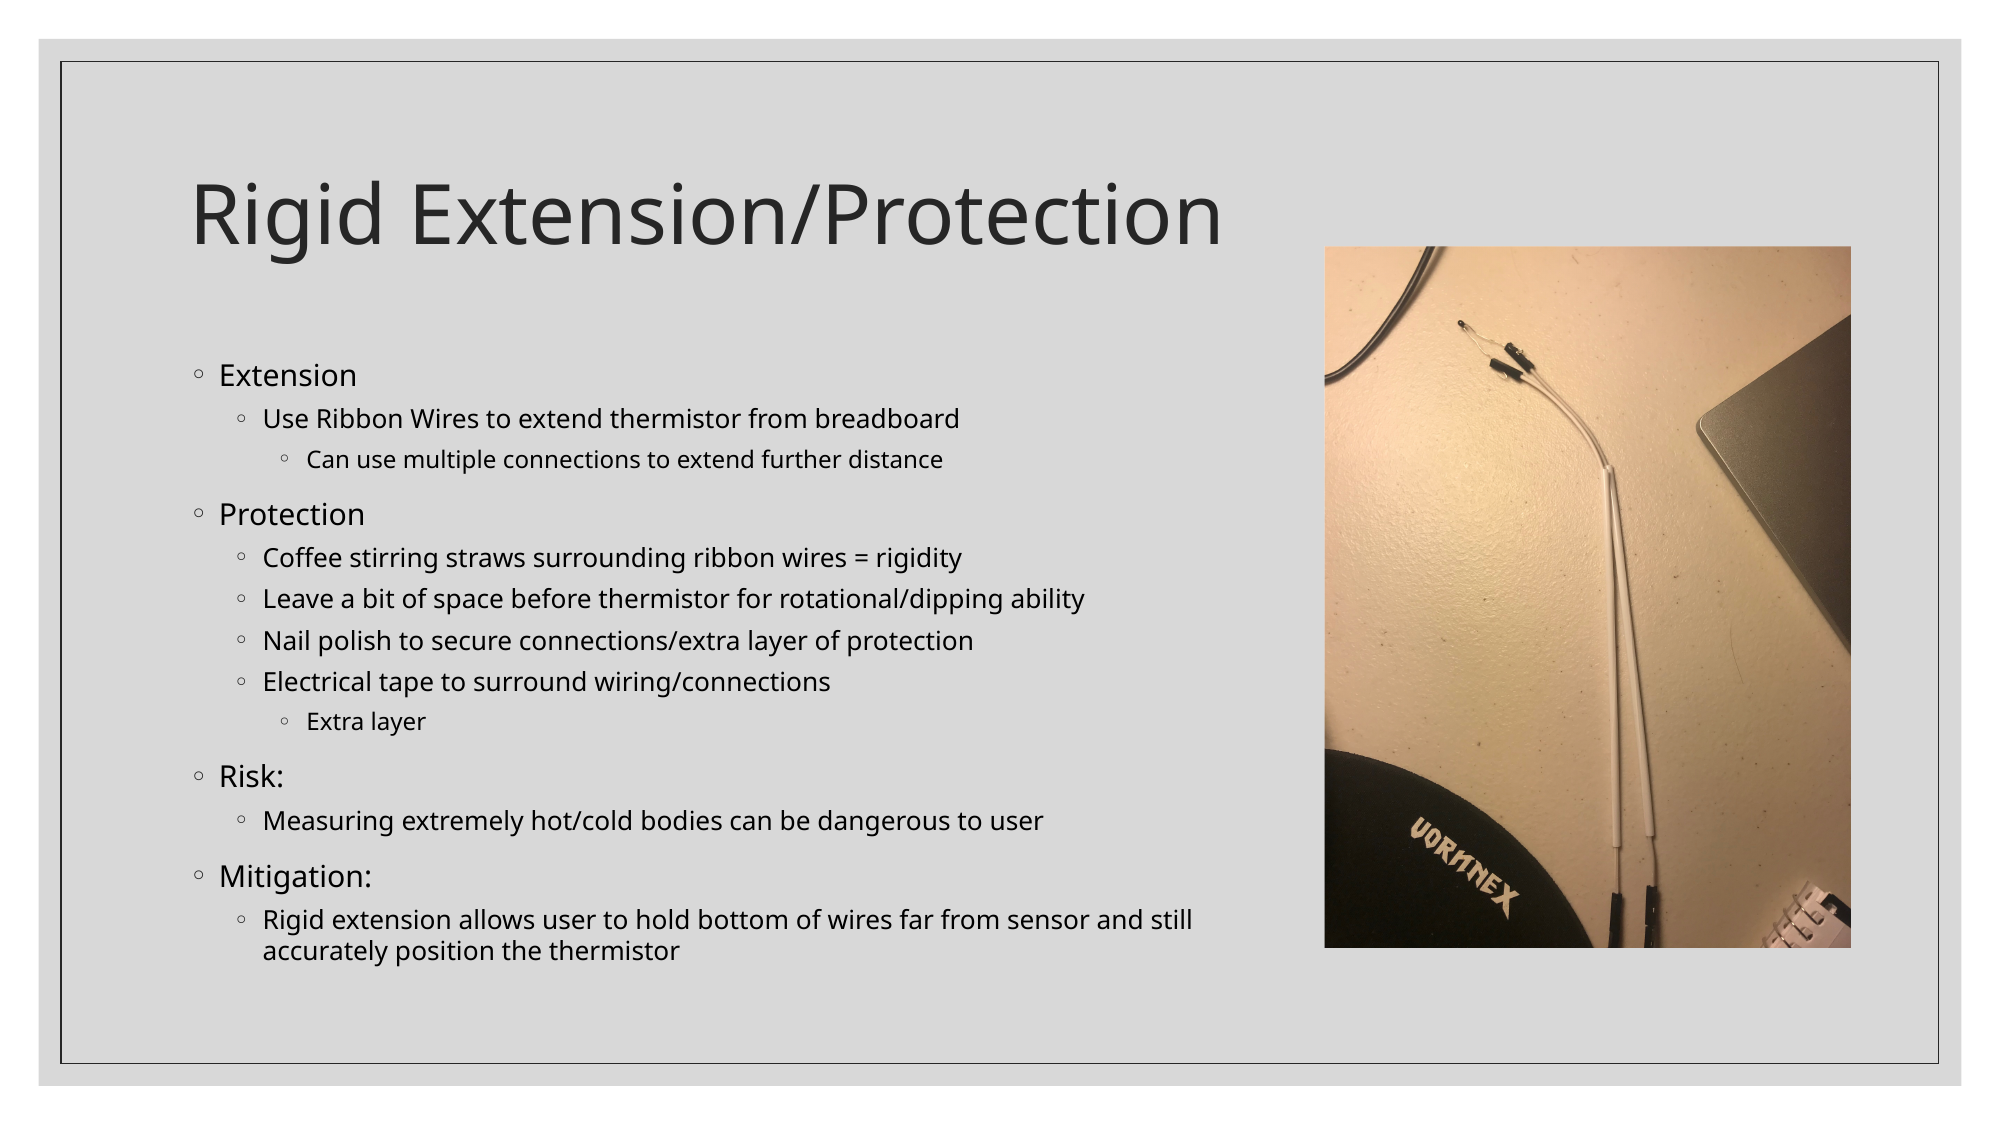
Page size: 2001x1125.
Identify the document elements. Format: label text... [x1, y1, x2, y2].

picture [1237, 247, 1939, 947]
list Extension Use Ribbon Wires to extend thermistor from breadboard Can use multiple connections to extend further distance Protection Coffee stirring straws surrounding ribbon wires = rigidity Leave a bit of space before thermistor for rotational/dipping ability Nail polish to secure connections/extra layer of protection Electrical tape to surround wiring/connections Extra layer Risk: Measuring extremely hot/cold bodies can be dangerous to user Mitigation: Rigid extension allows user to hold bottom of wires far from sensor and still accurately position the thermistor [174, 345, 1301, 977]
title Rigid Extension/Protection [174, 105, 1825, 331]
